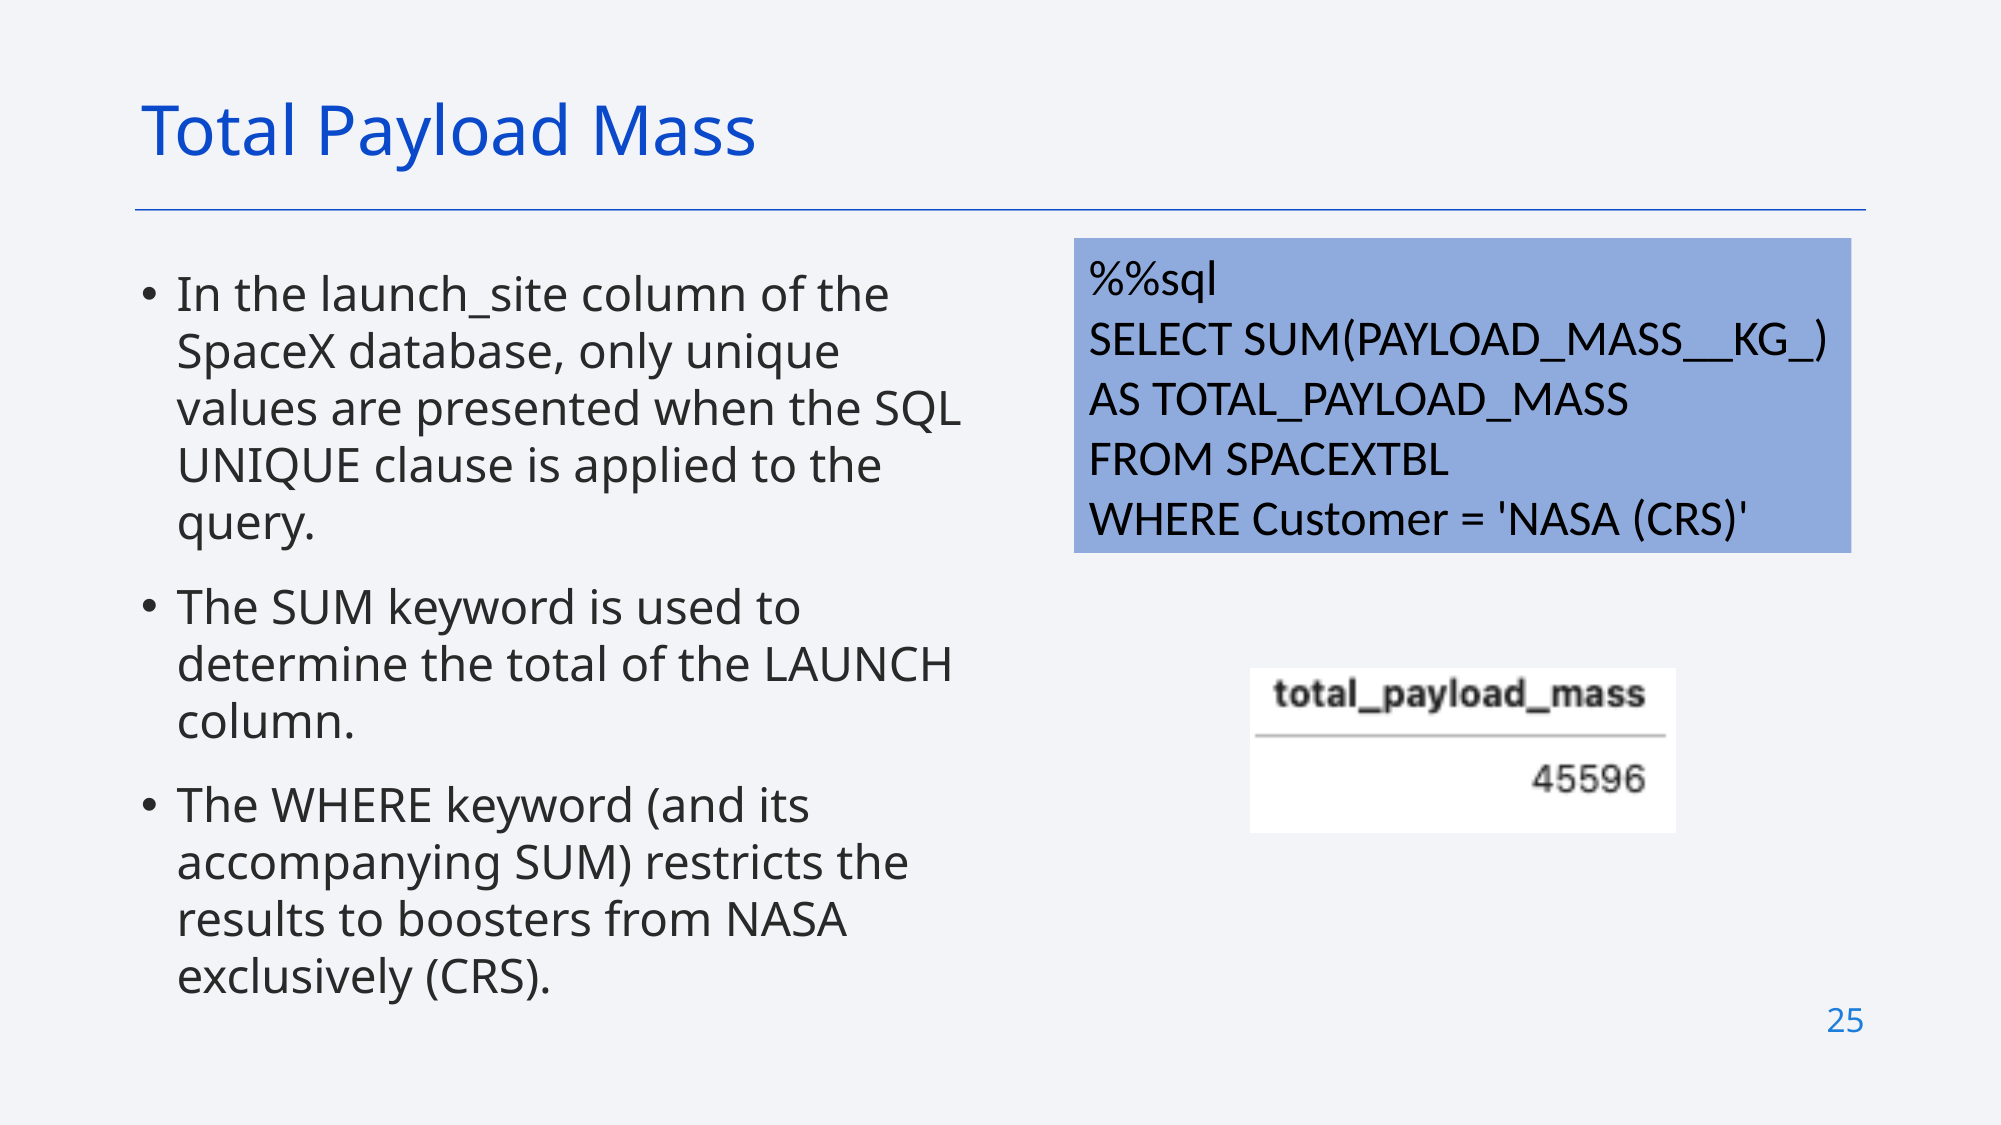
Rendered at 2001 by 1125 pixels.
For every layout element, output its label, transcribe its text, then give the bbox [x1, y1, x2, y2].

text_box Total Payload Mass [126, 88, 1852, 179]
text_box In the launch_site column of the SpaceX database, only unique values are presented when the SQL UNIQUE clause is applied to the query. The SUM keyword is used to determine the total of the LAUNCH column. The WHERE keyword (and its accompanying SUM) restricts the results to boosters from NASA exclusively (CRS). [126, 257, 1000, 1014]
text_box %%sql SELECT SUM(PAYLOAD_MASS__KG_) AS TOTAL_PAYLOAD_MASS FROM SPACEXTBL WHERE Customer = 'NASA (CRS)' [1074, 238, 1852, 553]
slide_number 25 [1429, 988, 1880, 1055]
picture [0, 0, 2001, 1125]
